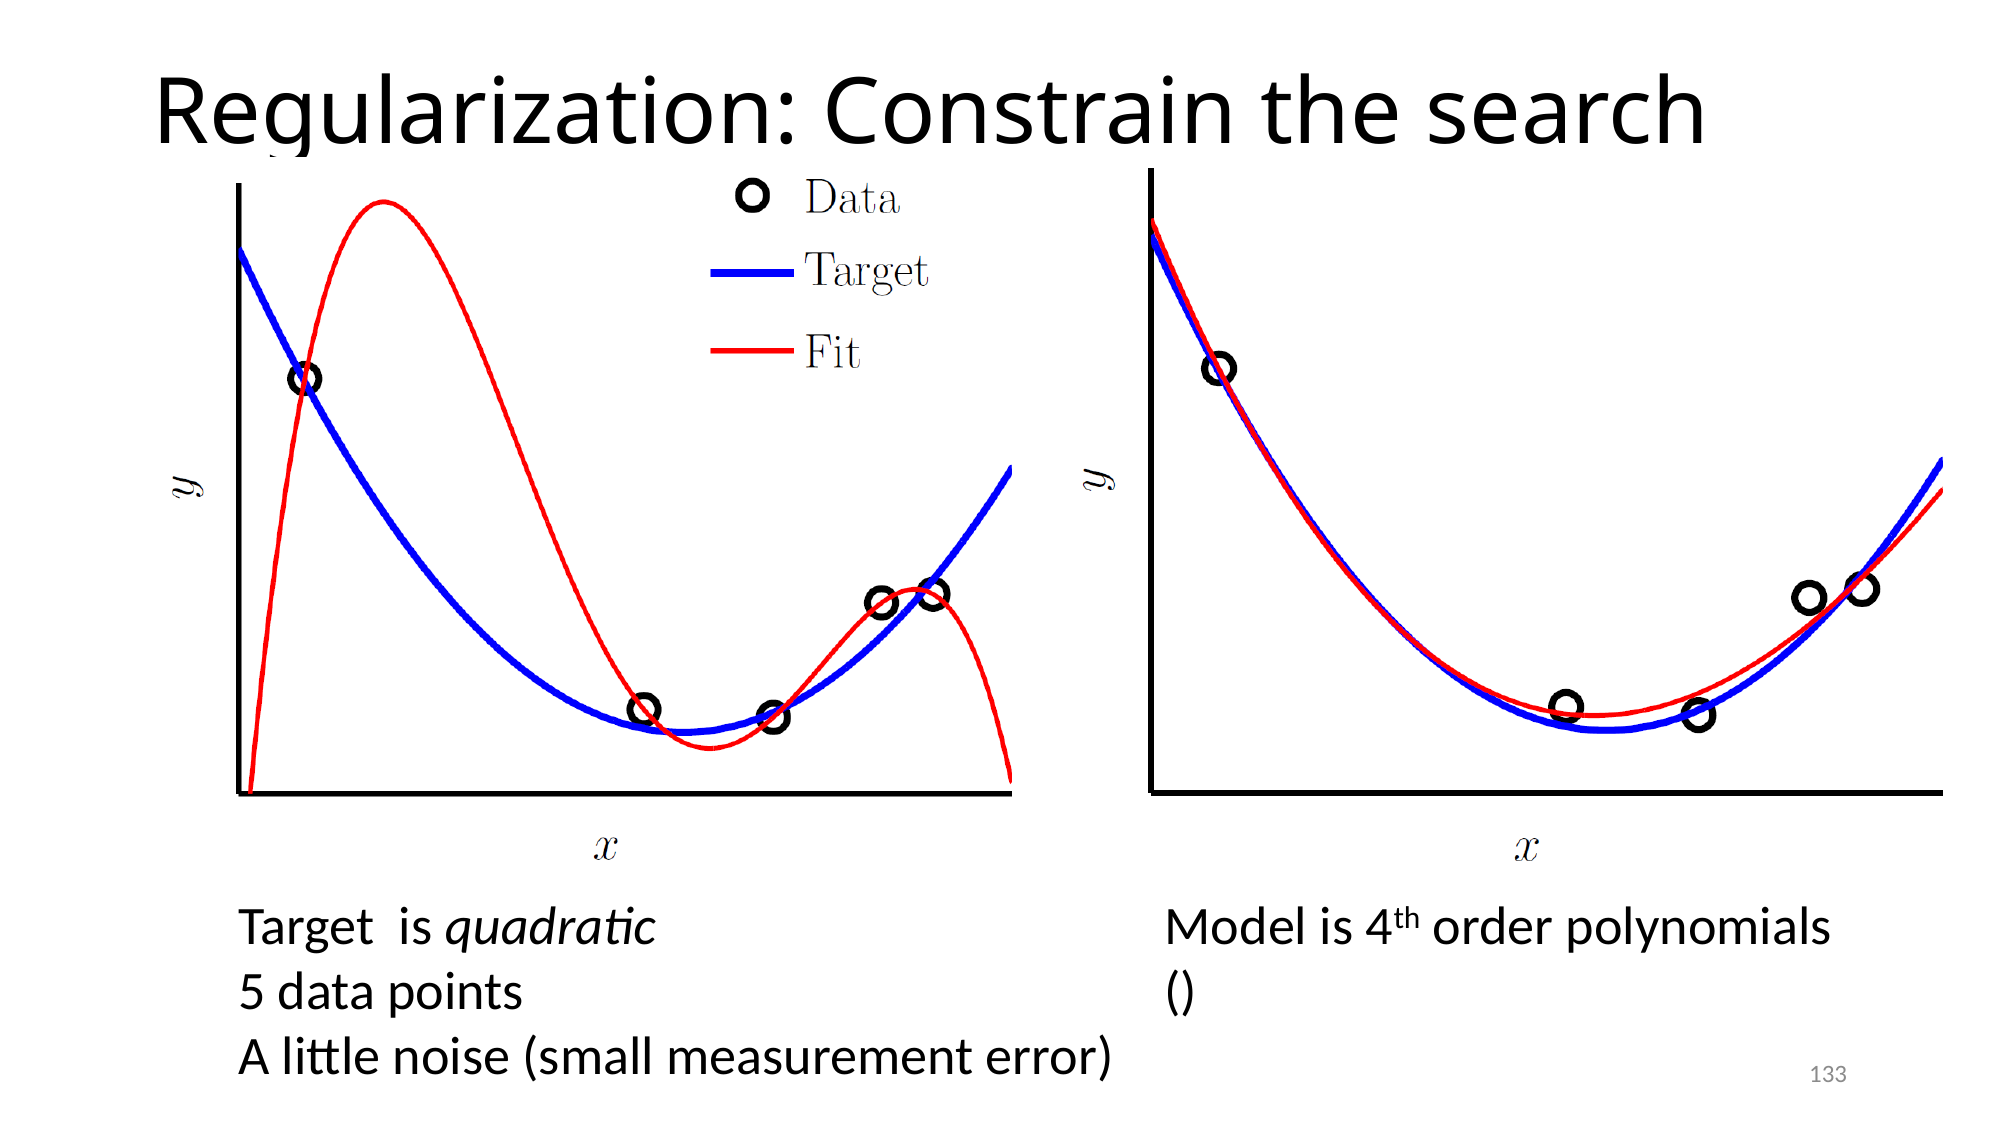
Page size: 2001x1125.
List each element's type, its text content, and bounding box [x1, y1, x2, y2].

slide_number 133 [1412, 1042, 1863, 1103]
picture [169, 157, 1032, 862]
title Regularization: Constrain the search [137, 5, 1863, 223]
picture [1079, 159, 1949, 864]
